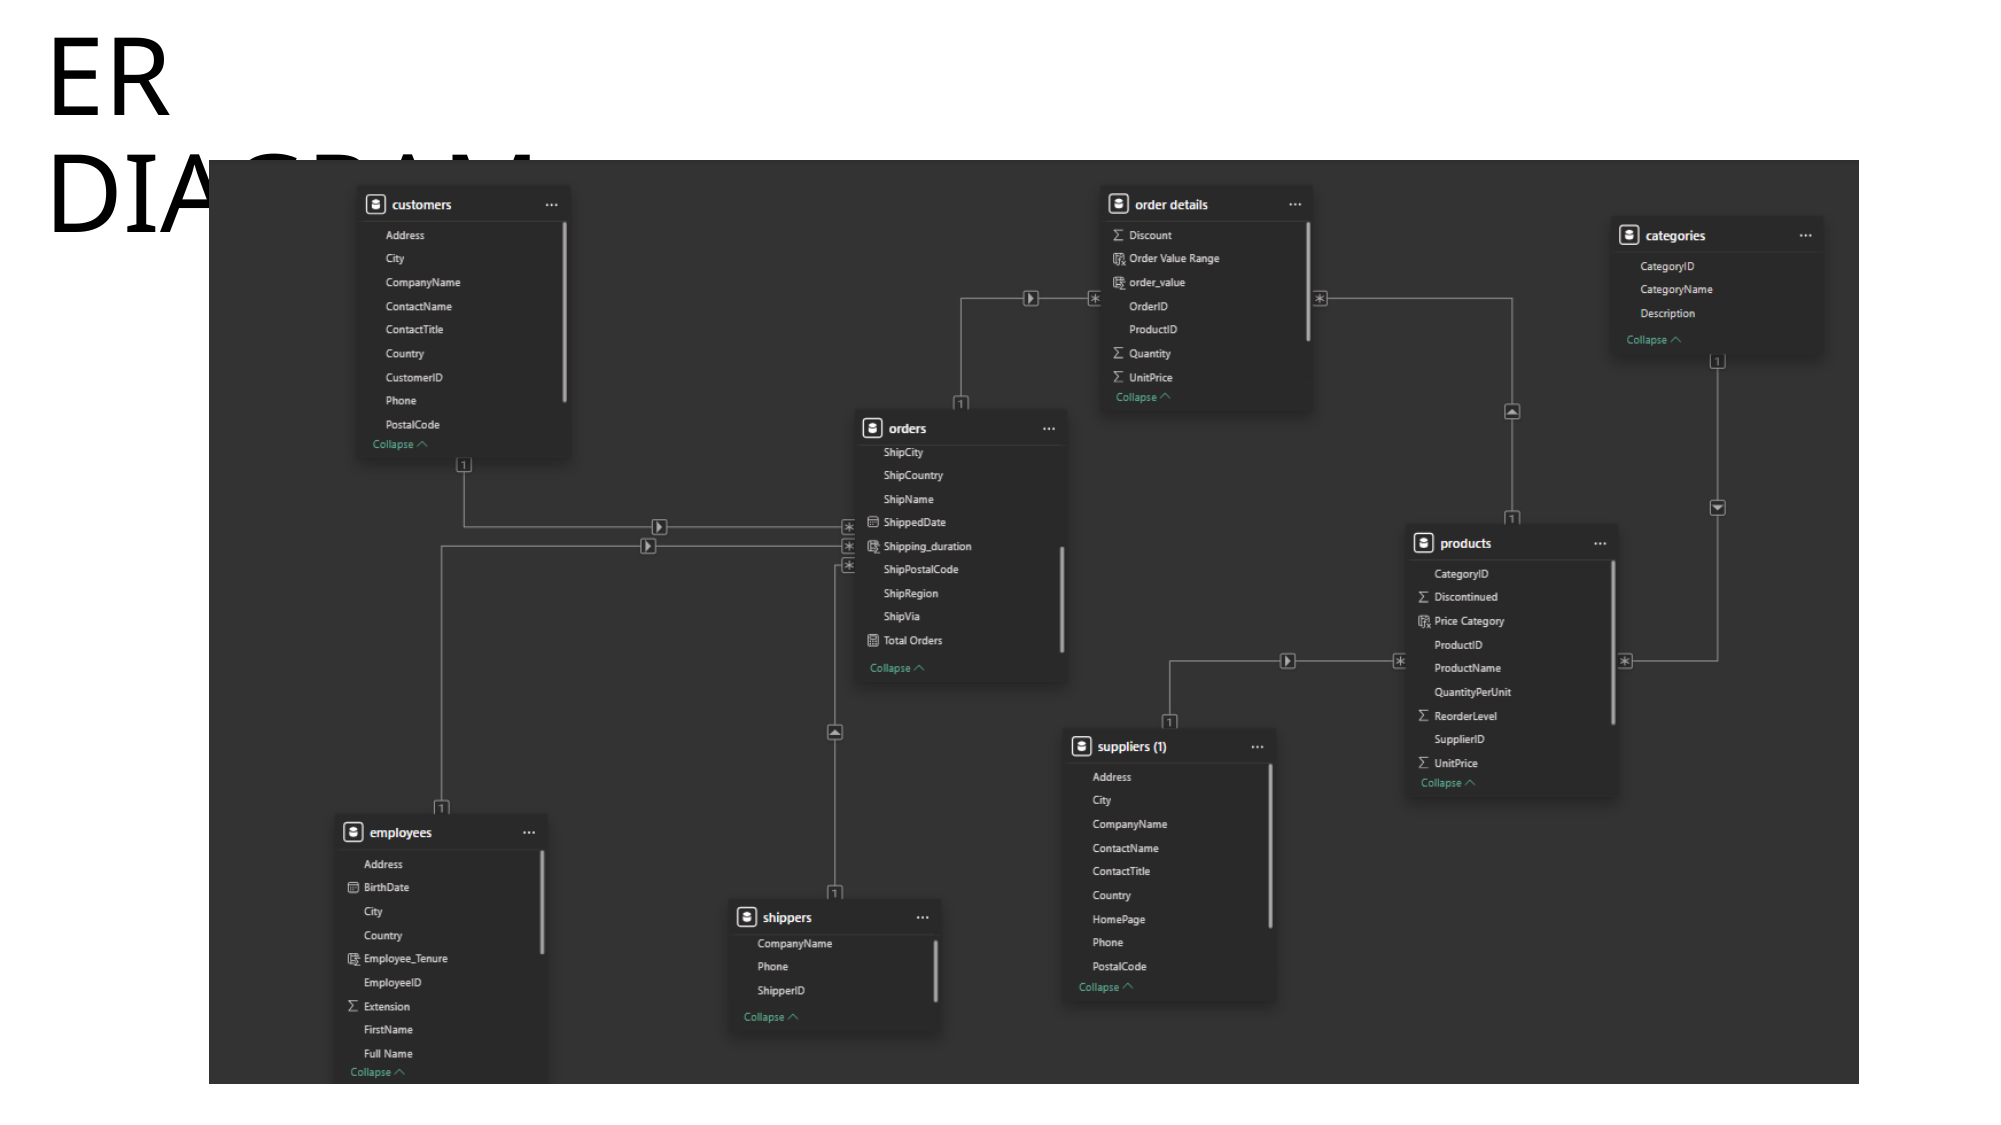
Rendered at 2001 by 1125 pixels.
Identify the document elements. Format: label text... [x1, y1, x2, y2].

text_box ER DIAGRAM [29, 14, 705, 312]
text_box [0, 0, 2000, 1125]
picture [208, 159, 1859, 1085]
